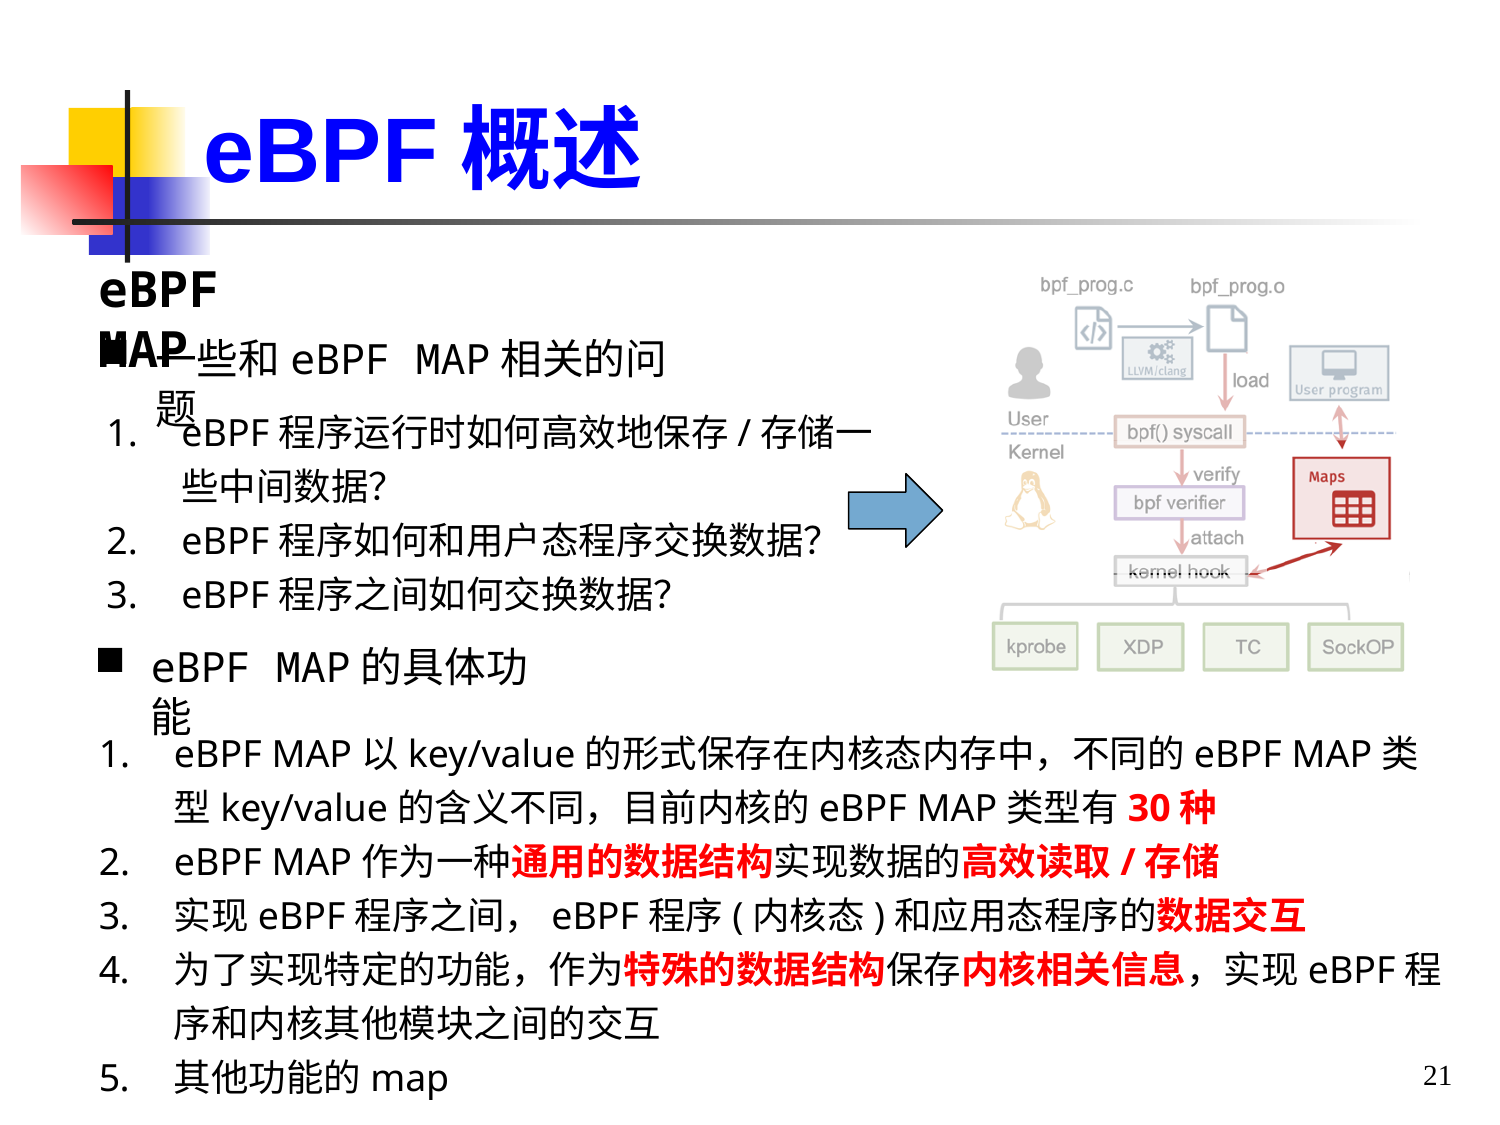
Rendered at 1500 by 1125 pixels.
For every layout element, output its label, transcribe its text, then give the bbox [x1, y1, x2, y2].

text_box eBPF MAP的具体功能 [79, 633, 553, 749]
text_box eBPF MAP [84, 249, 321, 325]
text_box eBPF概述 [188, 35, 1468, 208]
text_box eBPF程序运行时如何高效地保存/存储一些中间数据？ eBPF程序如何和用户态程序交换数据？ eBPF程序之间如何交换数据？ [91, 393, 892, 624]
text_box eBPF MAP以key/value的形式保存在内核态内存中，不同的eBPF MAP类型key/value的含义不同，目前内核的eBPF MAP类型有30种 eBPF MAP作为一种通用的数据结构实现数据的高效读取/存储 实现eBPF程序之间，eBPF程序(内核态)和应用态程序的数据交互 为了实现特定的功能，作为特殊的数据结构保存内核相关信息，实现eBPF程序和内核其他模块之间的交互 其他功能的map [84, 713, 1468, 1125]
text_box 一些和eBPF MAP相关的问题 [84, 325, 703, 441]
text_box [892, 473, 943, 548]
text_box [981, 245, 1430, 696]
